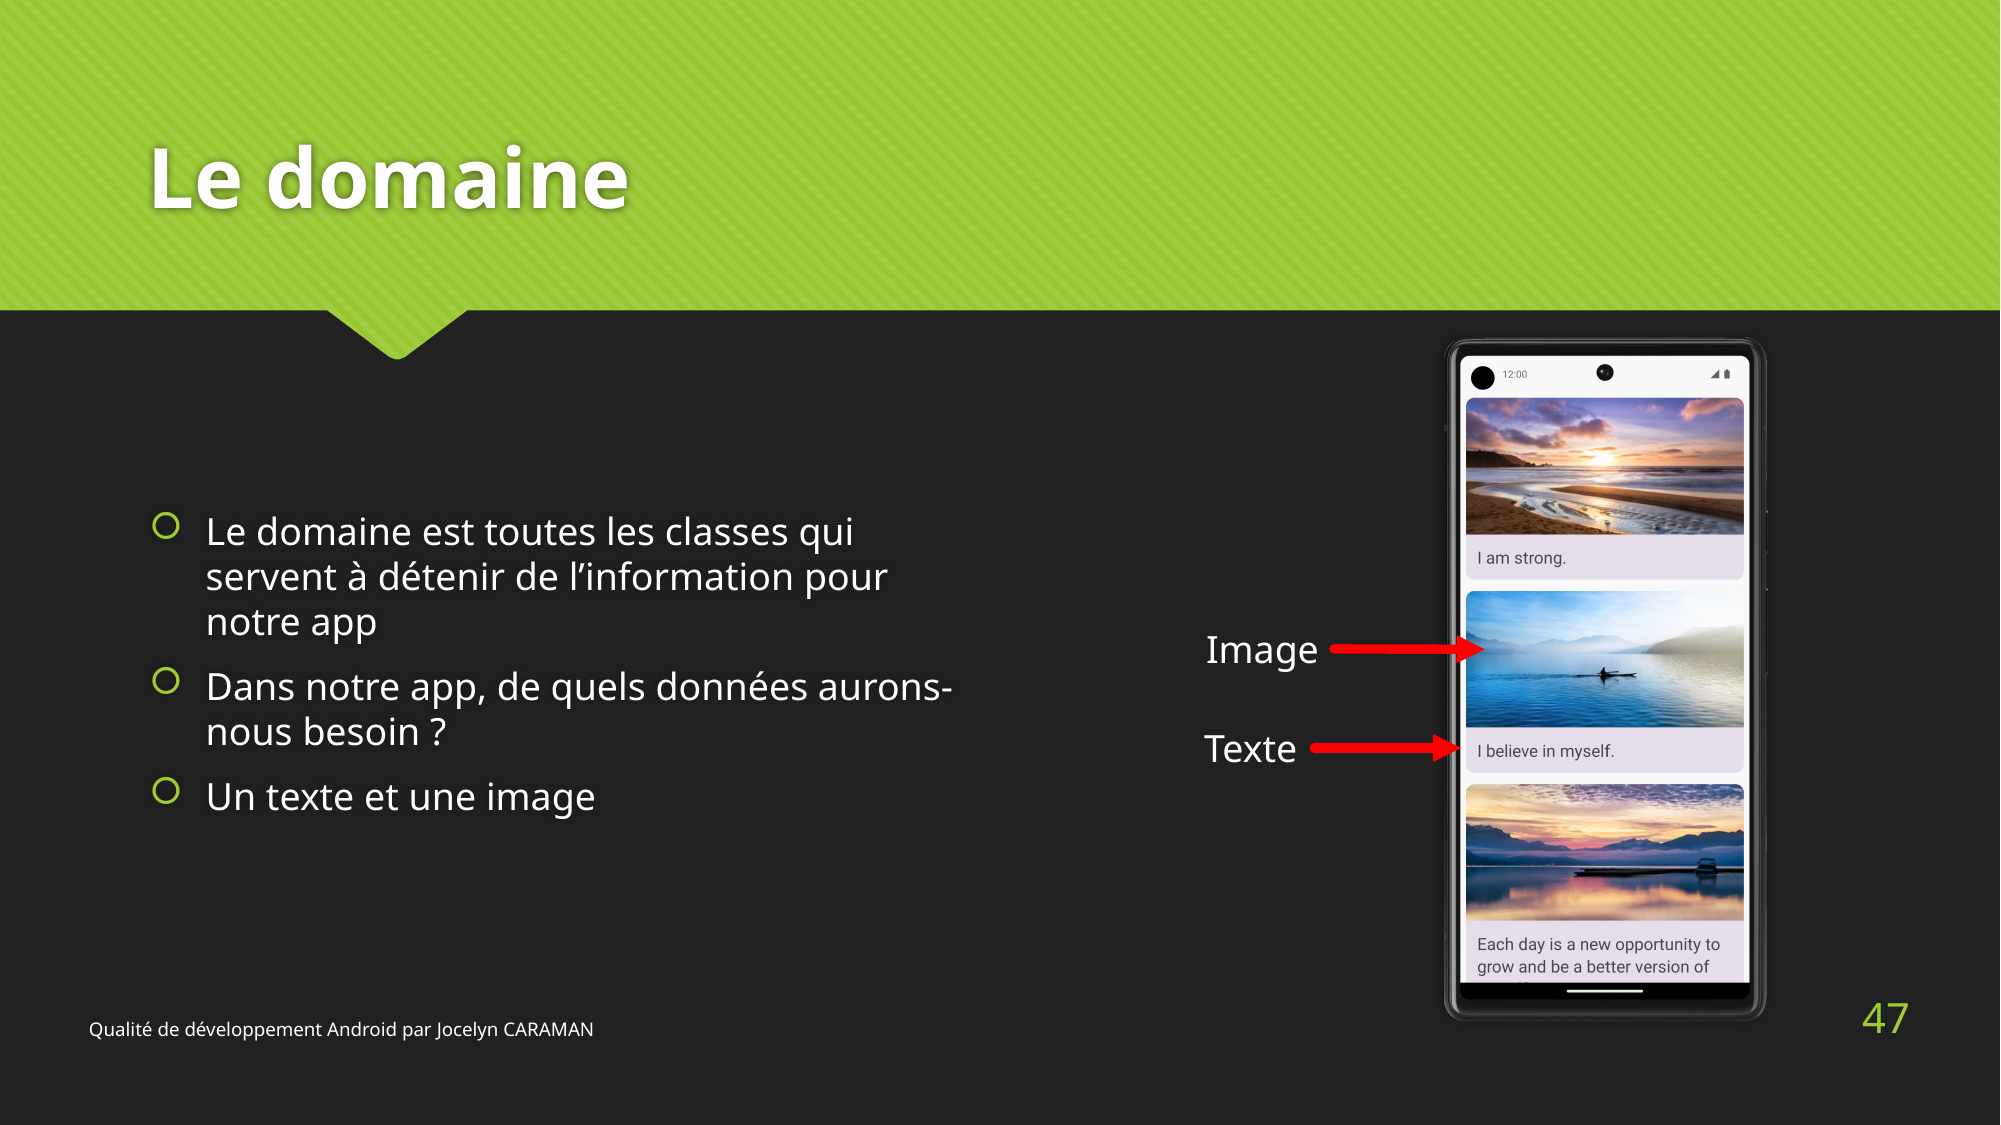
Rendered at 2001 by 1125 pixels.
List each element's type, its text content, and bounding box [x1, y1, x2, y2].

text_box Texte [1189, 717, 1313, 778]
title Le domaine [132, 73, 1868, 233]
slide_number 47 [1751, 970, 1926, 1051]
text_box Image [1191, 619, 1334, 679]
list Le domaine est toutes les classes qui servent à détenir de l’information pour notre app Dans notre app, de quels données aurons-nous besoin ? Un texte et une image [134, 364, 985, 962]
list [1443, 337, 1768, 1022]
footer Qualité de développement Android par Jocelyn CARAMAN [74, 991, 1493, 1051]
